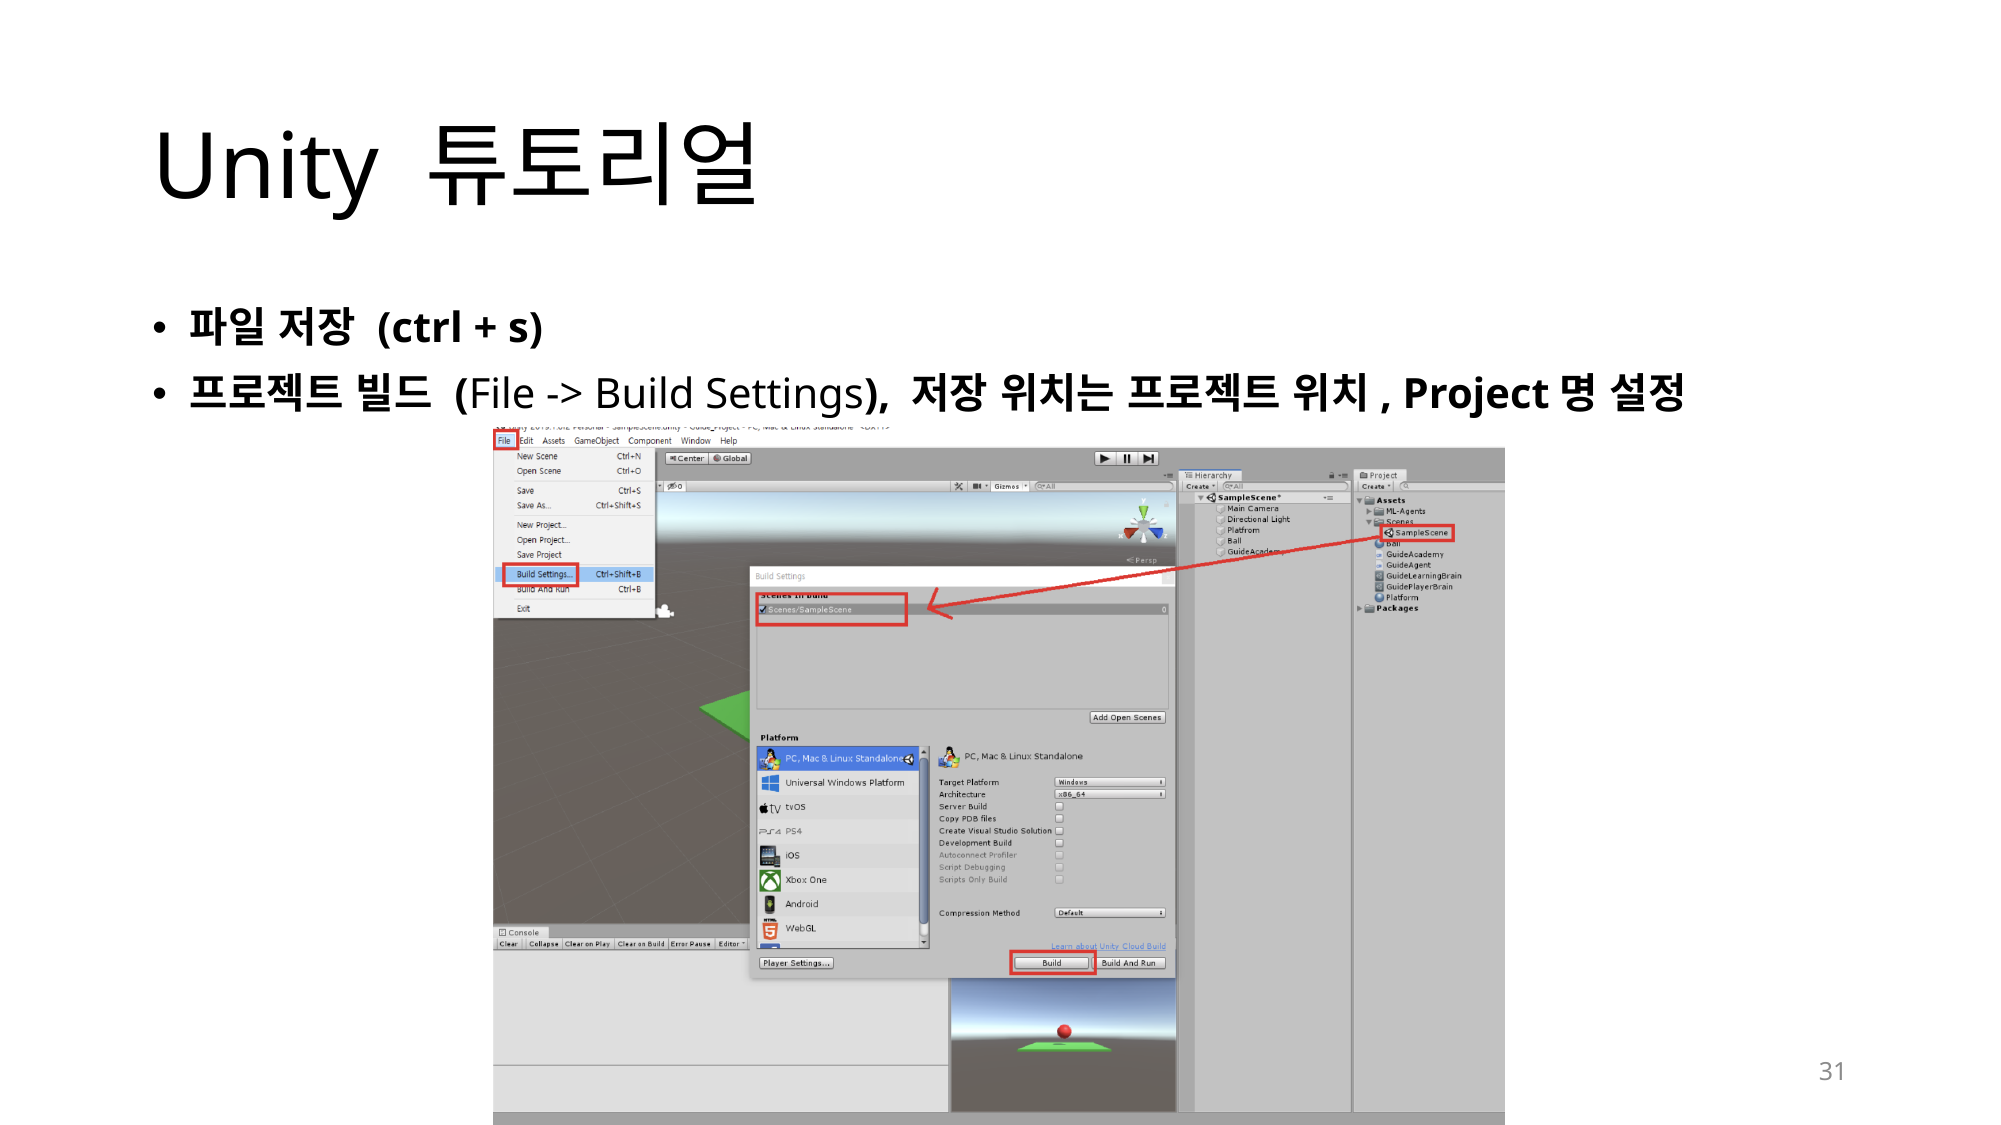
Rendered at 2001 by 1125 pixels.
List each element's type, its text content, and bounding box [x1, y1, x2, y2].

picture [493, 427, 1507, 1125]
title Unity 튜토리얼 [137, 59, 1863, 278]
list 파일 저장 (ctrl + s) 프로젝트 빌드 (File -> Build Settings), 저장 위치는 프로젝트 위치, Project명 설정 [137, 299, 1863, 1014]
slide_number 31 [1507, 1042, 1863, 1103]
